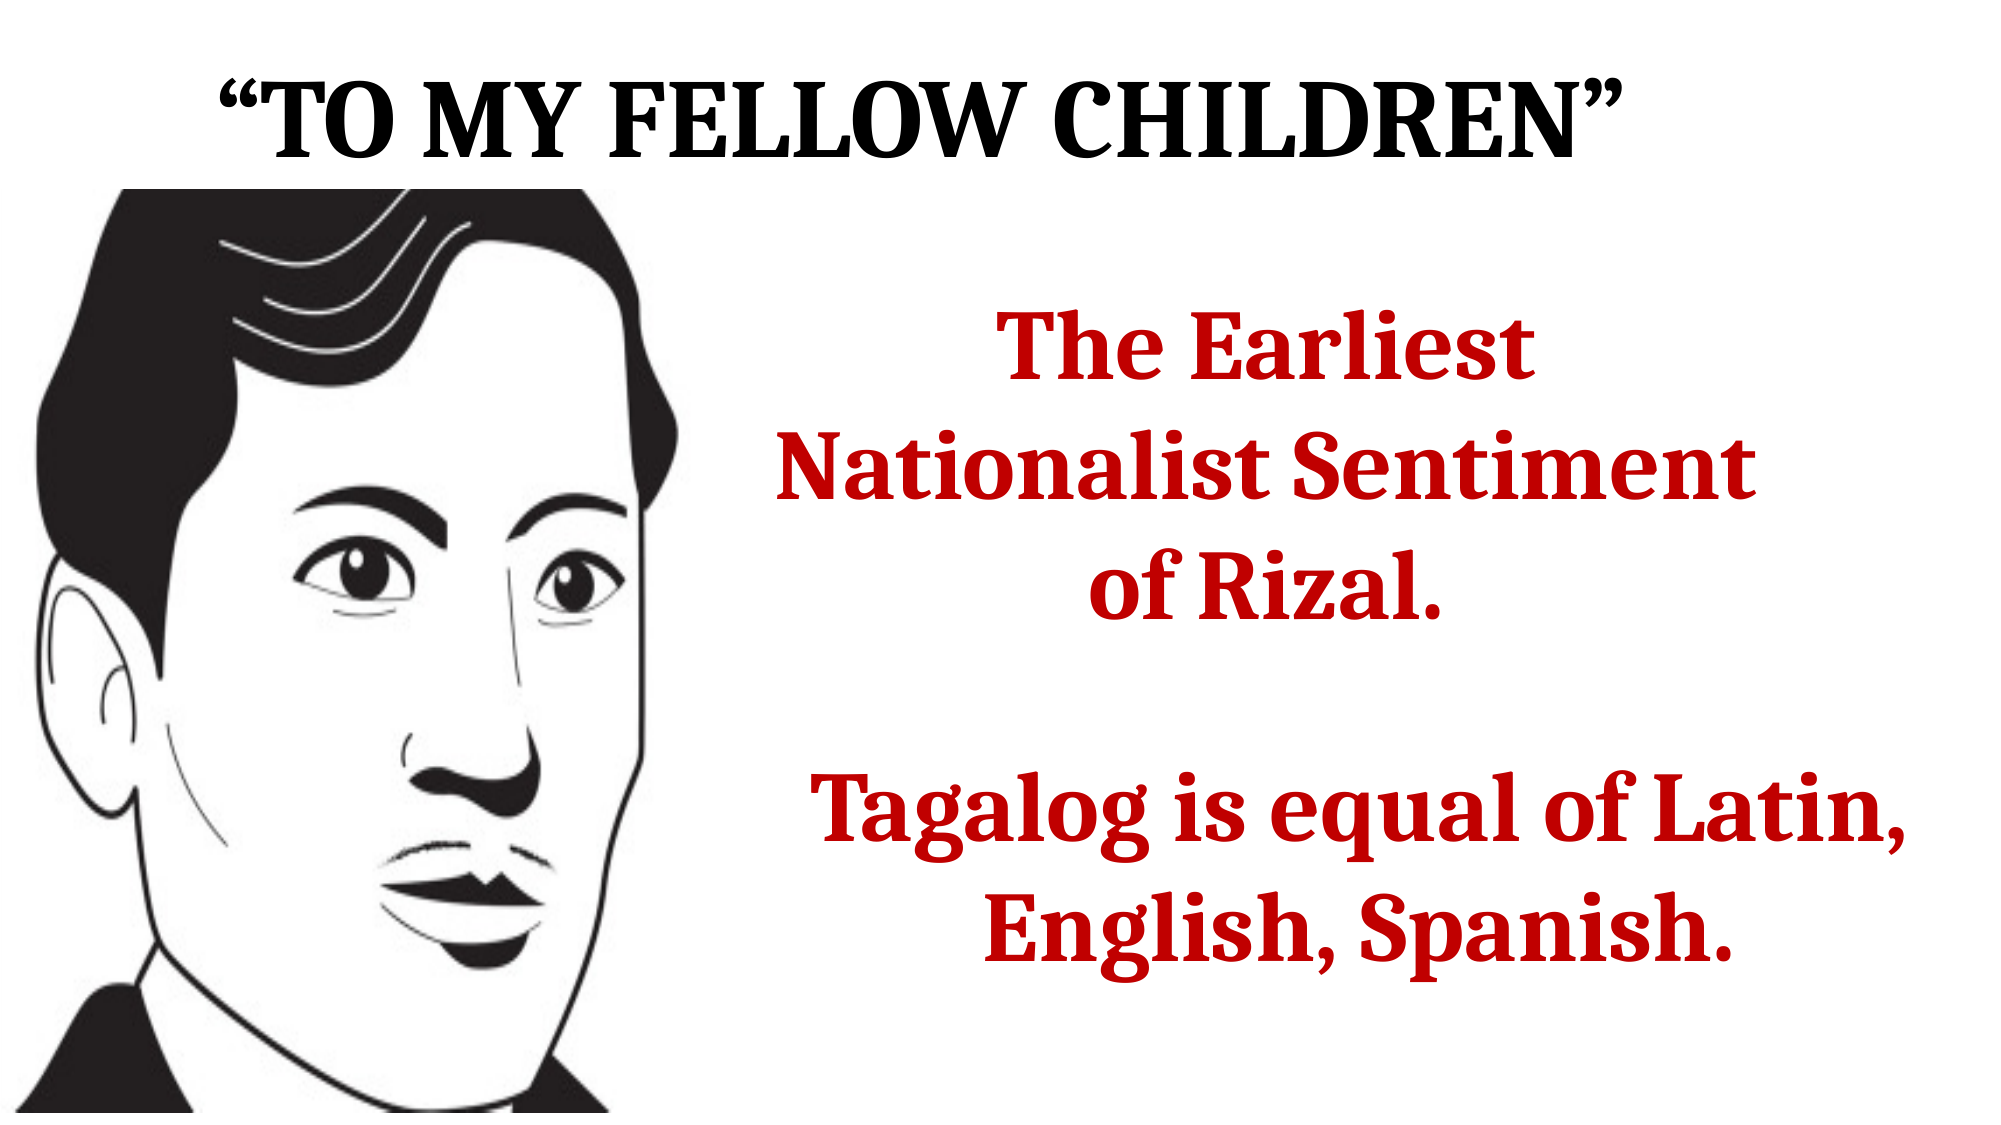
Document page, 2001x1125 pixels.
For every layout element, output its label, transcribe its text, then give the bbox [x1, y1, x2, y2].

text_box “TO MY FELLOW CHILDREN” [118, 37, 1727, 188]
picture [0, 189, 700, 1113]
text_box Tagalog is equal of Latin, English, Spanish. [743, 733, 1976, 989]
text_box The Earliest Nationalist Sentiment of Rizal. [743, 272, 1790, 647]
